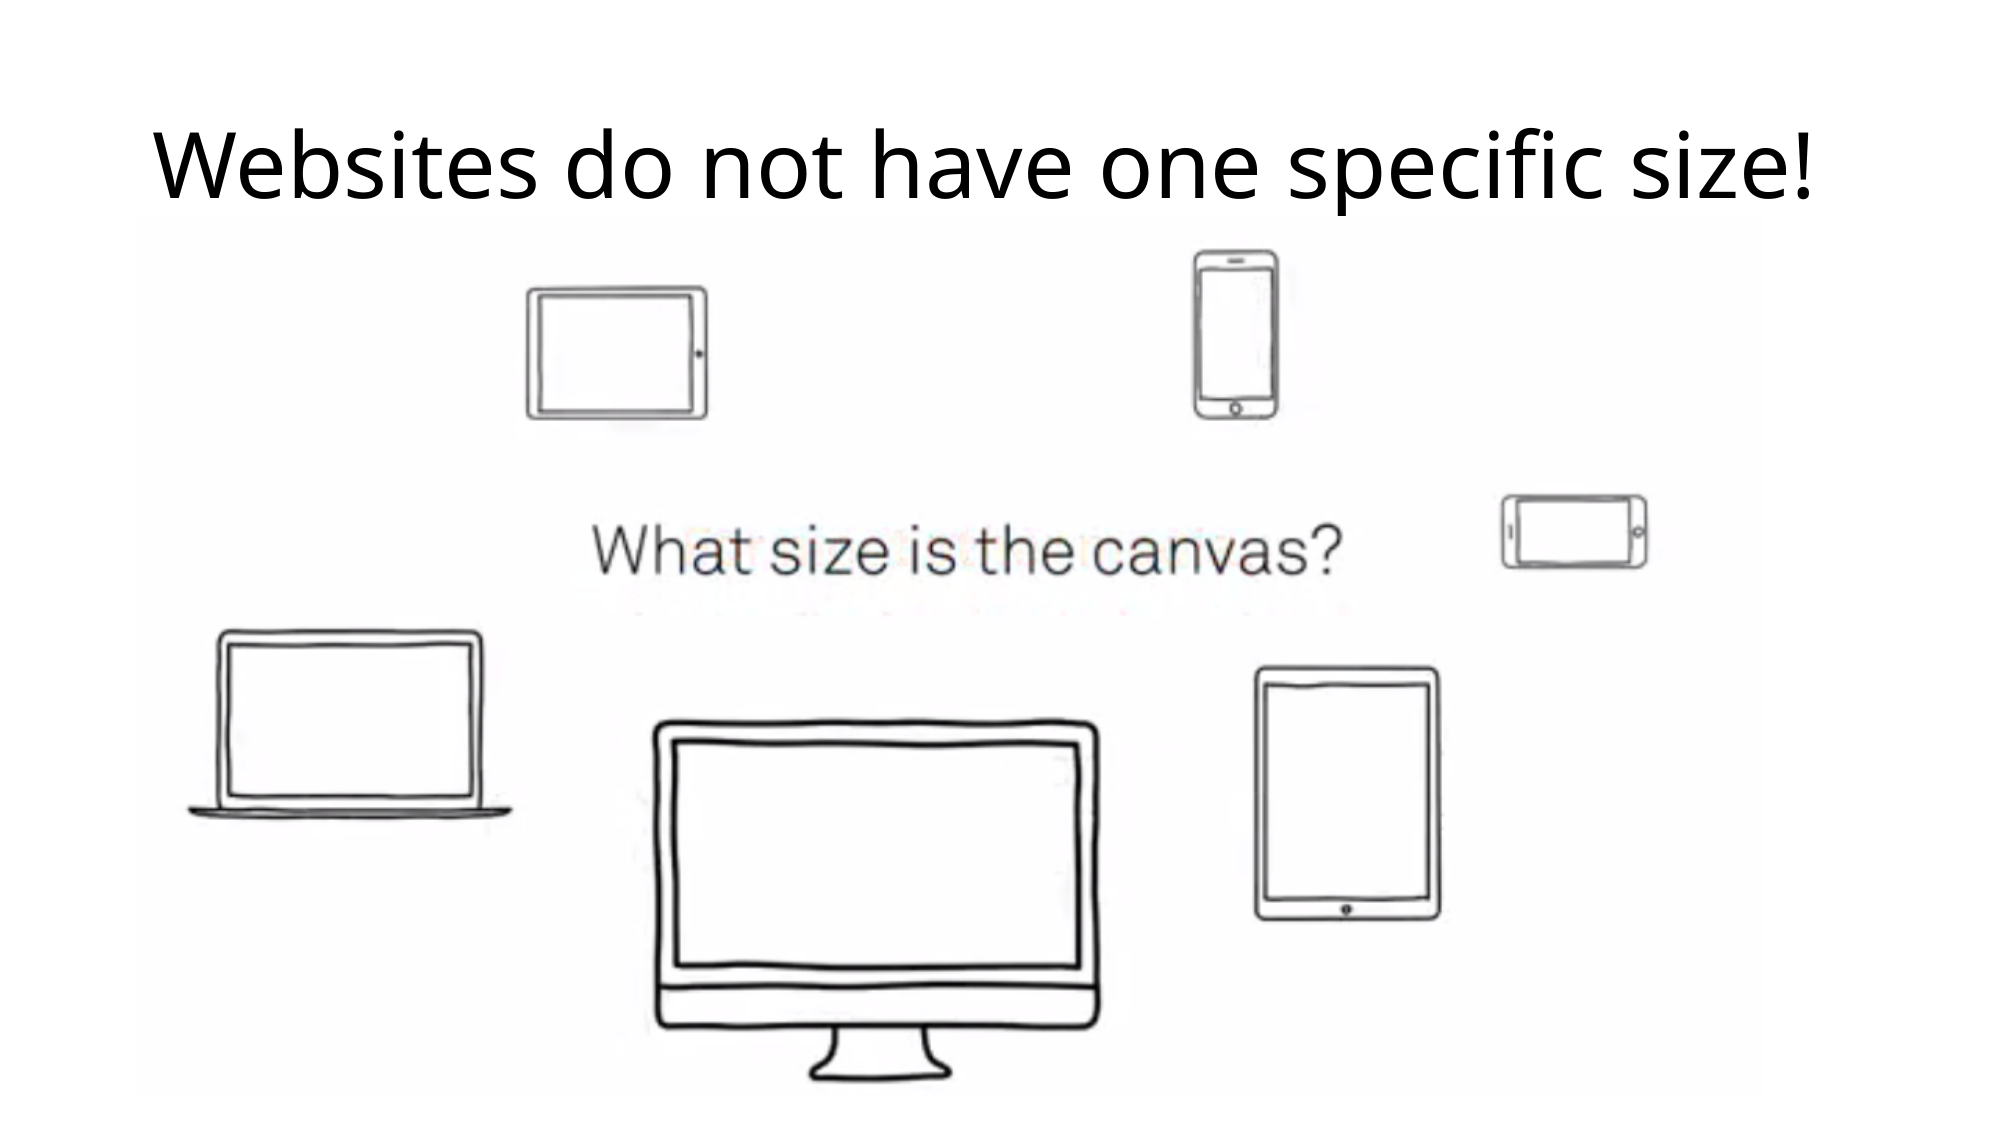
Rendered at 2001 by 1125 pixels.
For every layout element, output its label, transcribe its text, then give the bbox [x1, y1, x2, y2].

title Websites do not have one specific size! [137, 59, 1863, 278]
picture [137, 216, 1765, 1097]
